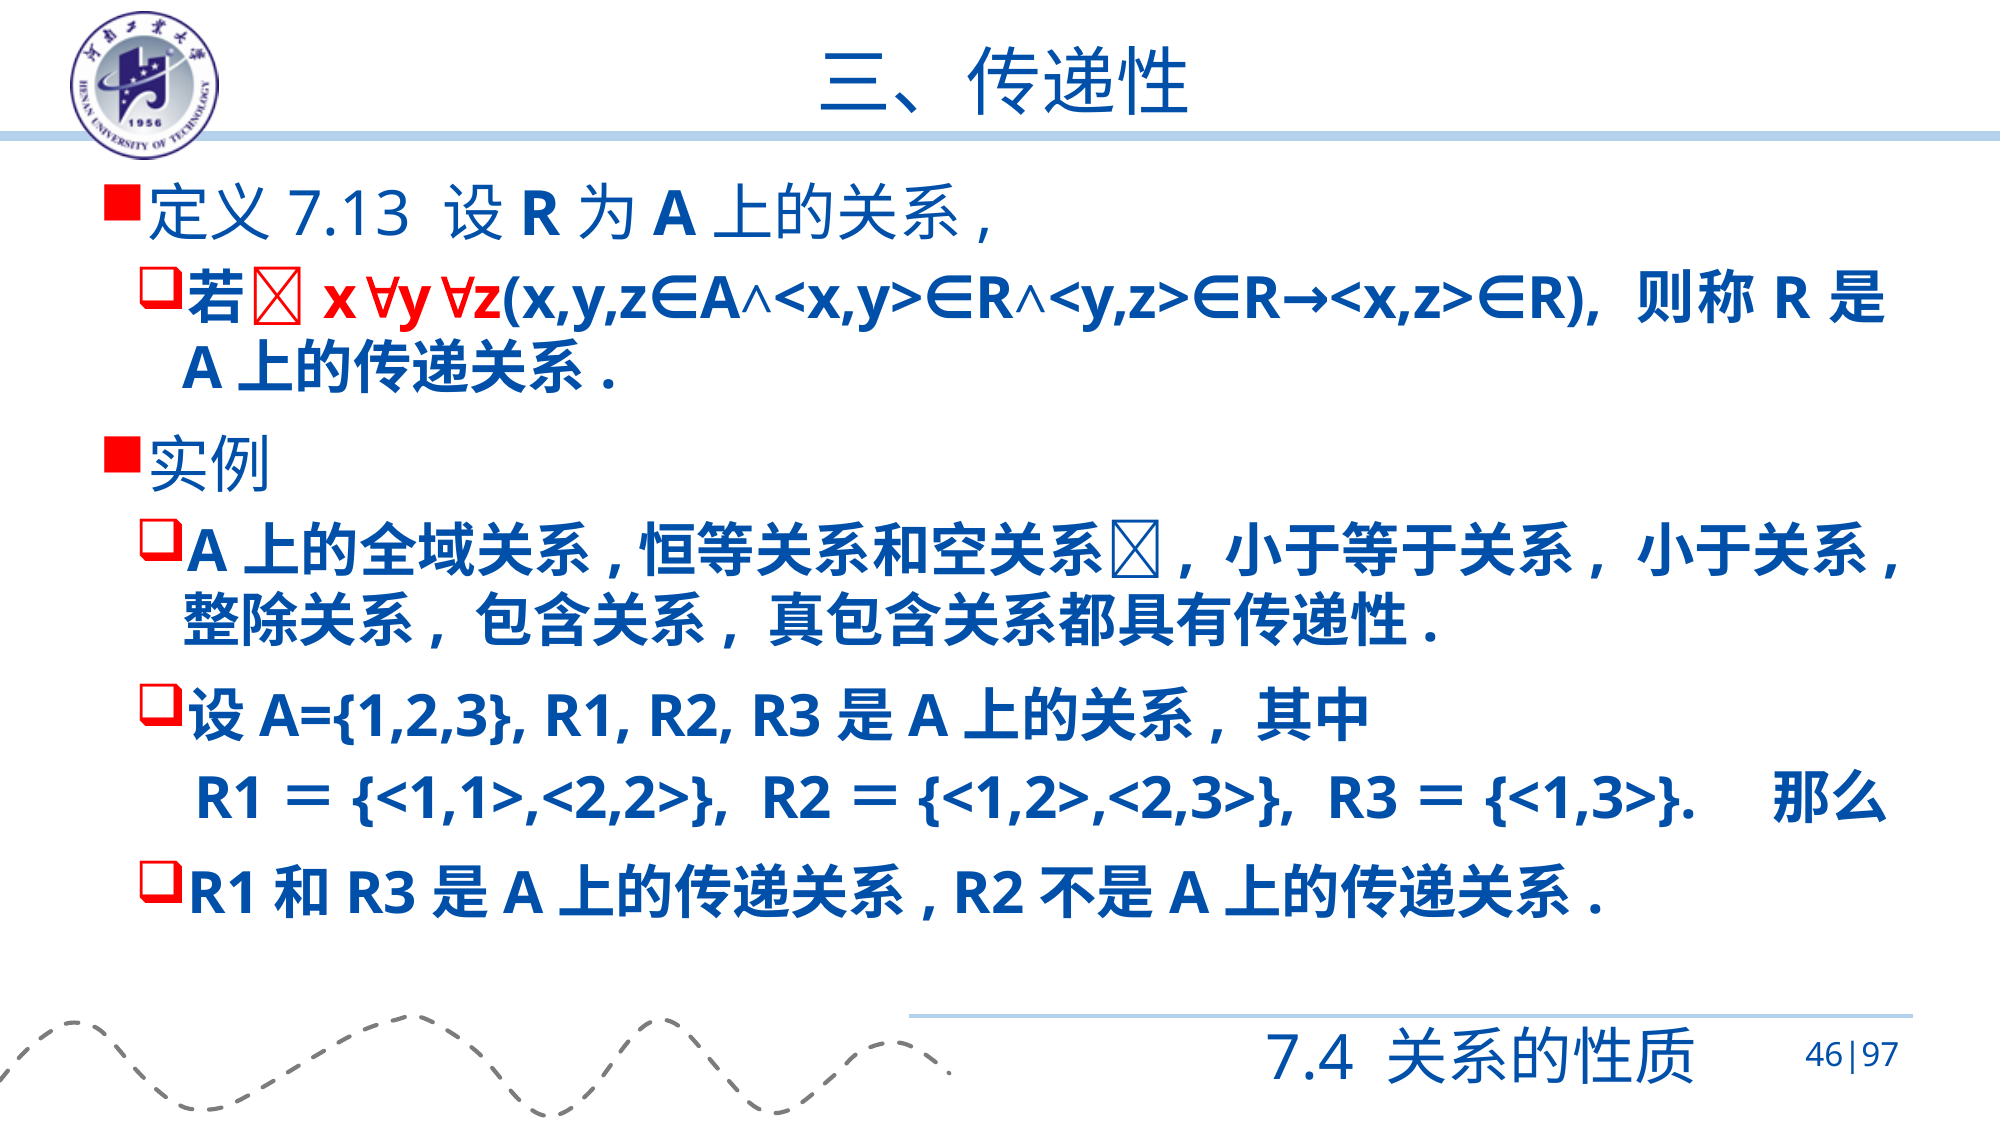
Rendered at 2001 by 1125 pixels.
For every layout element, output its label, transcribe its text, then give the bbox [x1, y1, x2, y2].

slide_number 46|97 [1756, 1025, 1915, 1086]
picture [70, 11, 219, 160]
list 7.4 关系的性质 [948, 1009, 1713, 1101]
title 三、传递性 [236, 36, 1772, 134]
